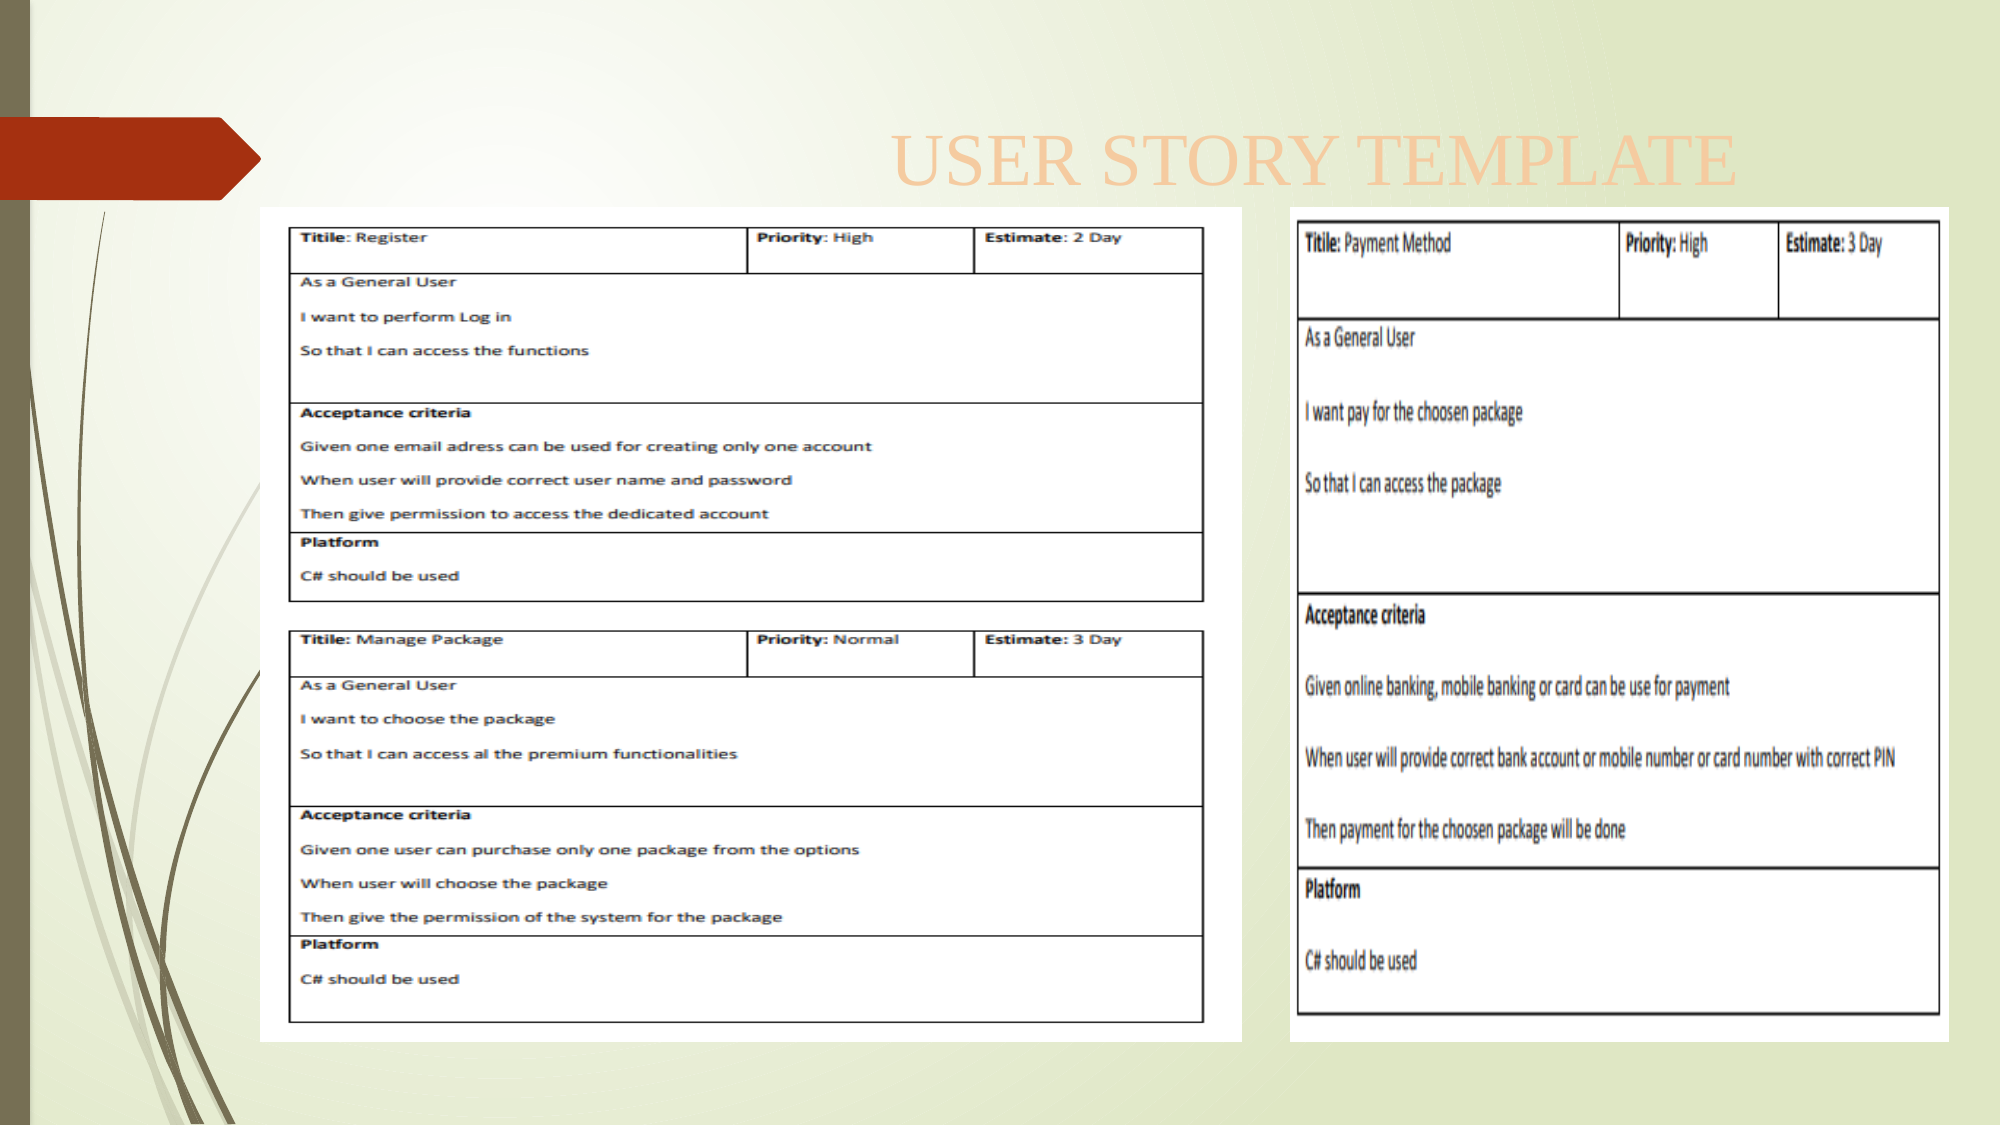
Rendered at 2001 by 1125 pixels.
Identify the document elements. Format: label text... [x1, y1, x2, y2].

title USER STORY TEMPLATE [425, 102, 1888, 210]
picture [1289, 207, 1949, 1042]
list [260, 207, 1243, 1042]
